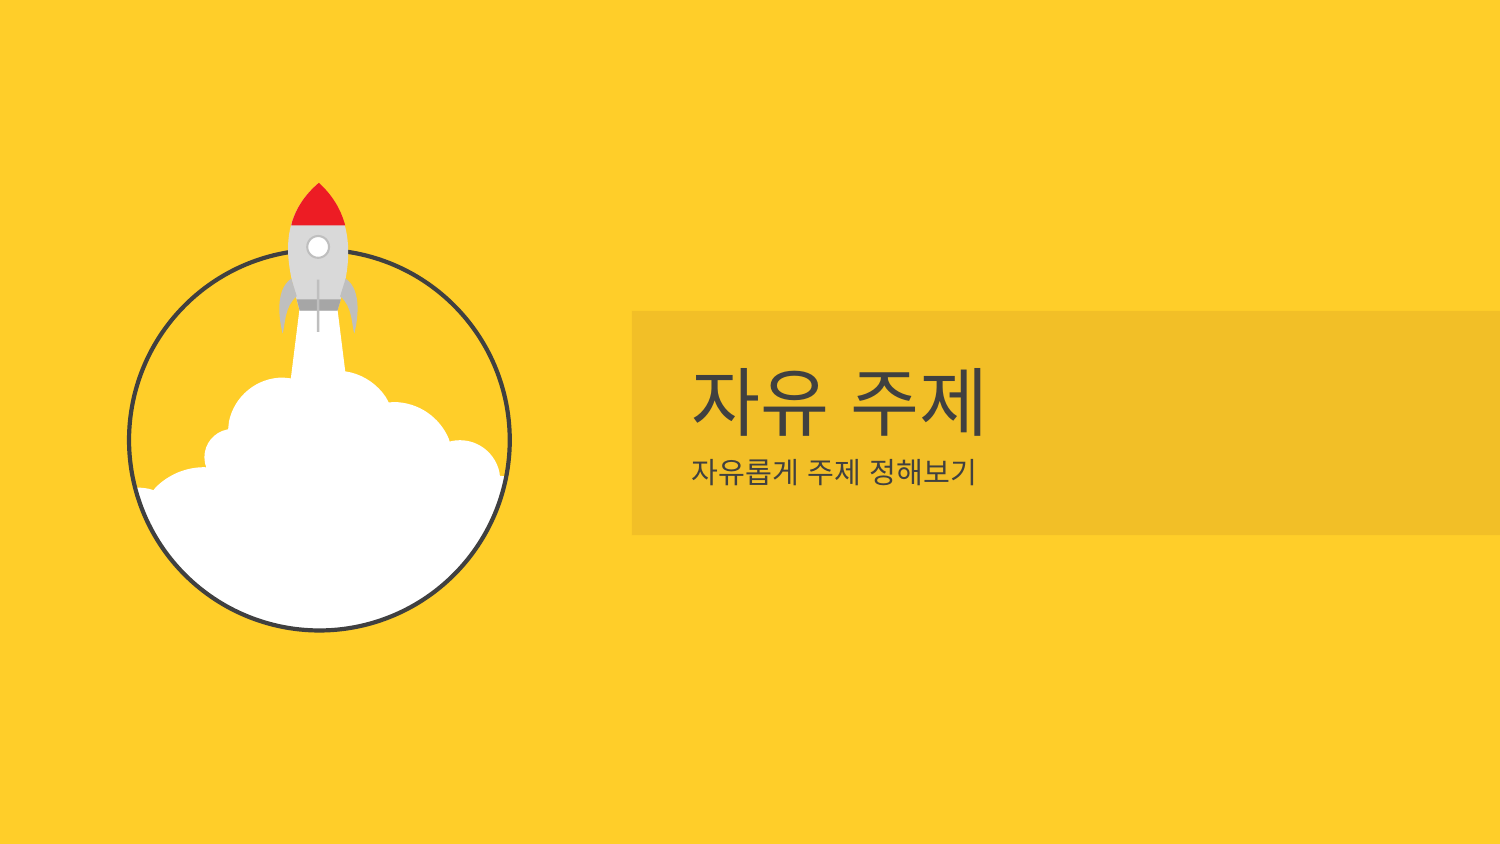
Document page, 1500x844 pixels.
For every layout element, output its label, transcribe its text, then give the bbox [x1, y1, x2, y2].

list 자유롭게 주제 정해보기 [676, 447, 1500, 496]
list 자유 주제 [676, 353, 1500, 447]
